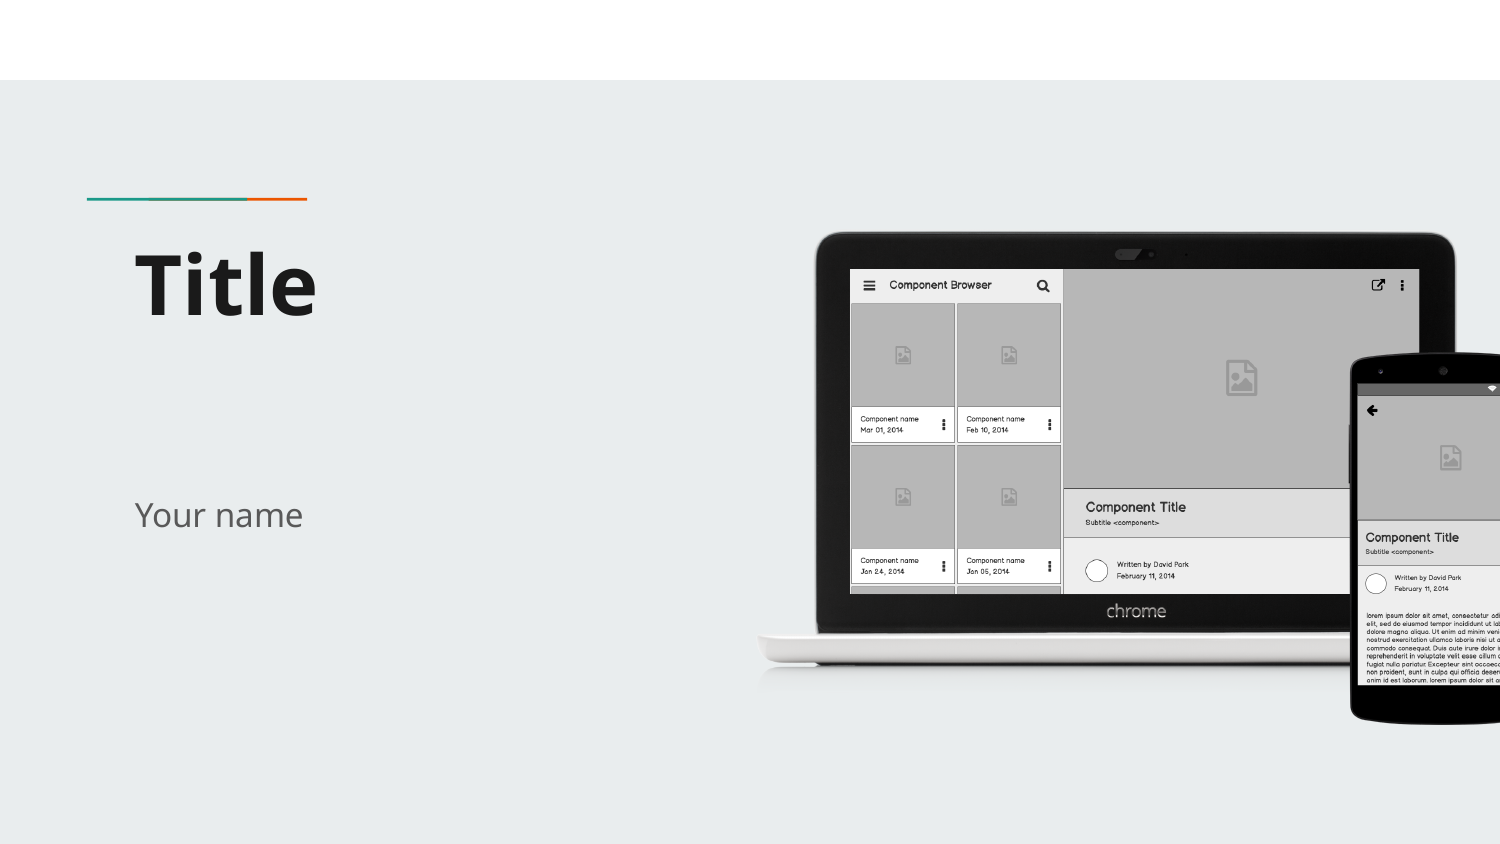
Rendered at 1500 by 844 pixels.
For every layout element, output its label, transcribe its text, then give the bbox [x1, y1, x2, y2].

subtitle Your name [119, 479, 742, 615]
title Title [119, 216, 741, 455]
picture [755, 229, 1500, 725]
